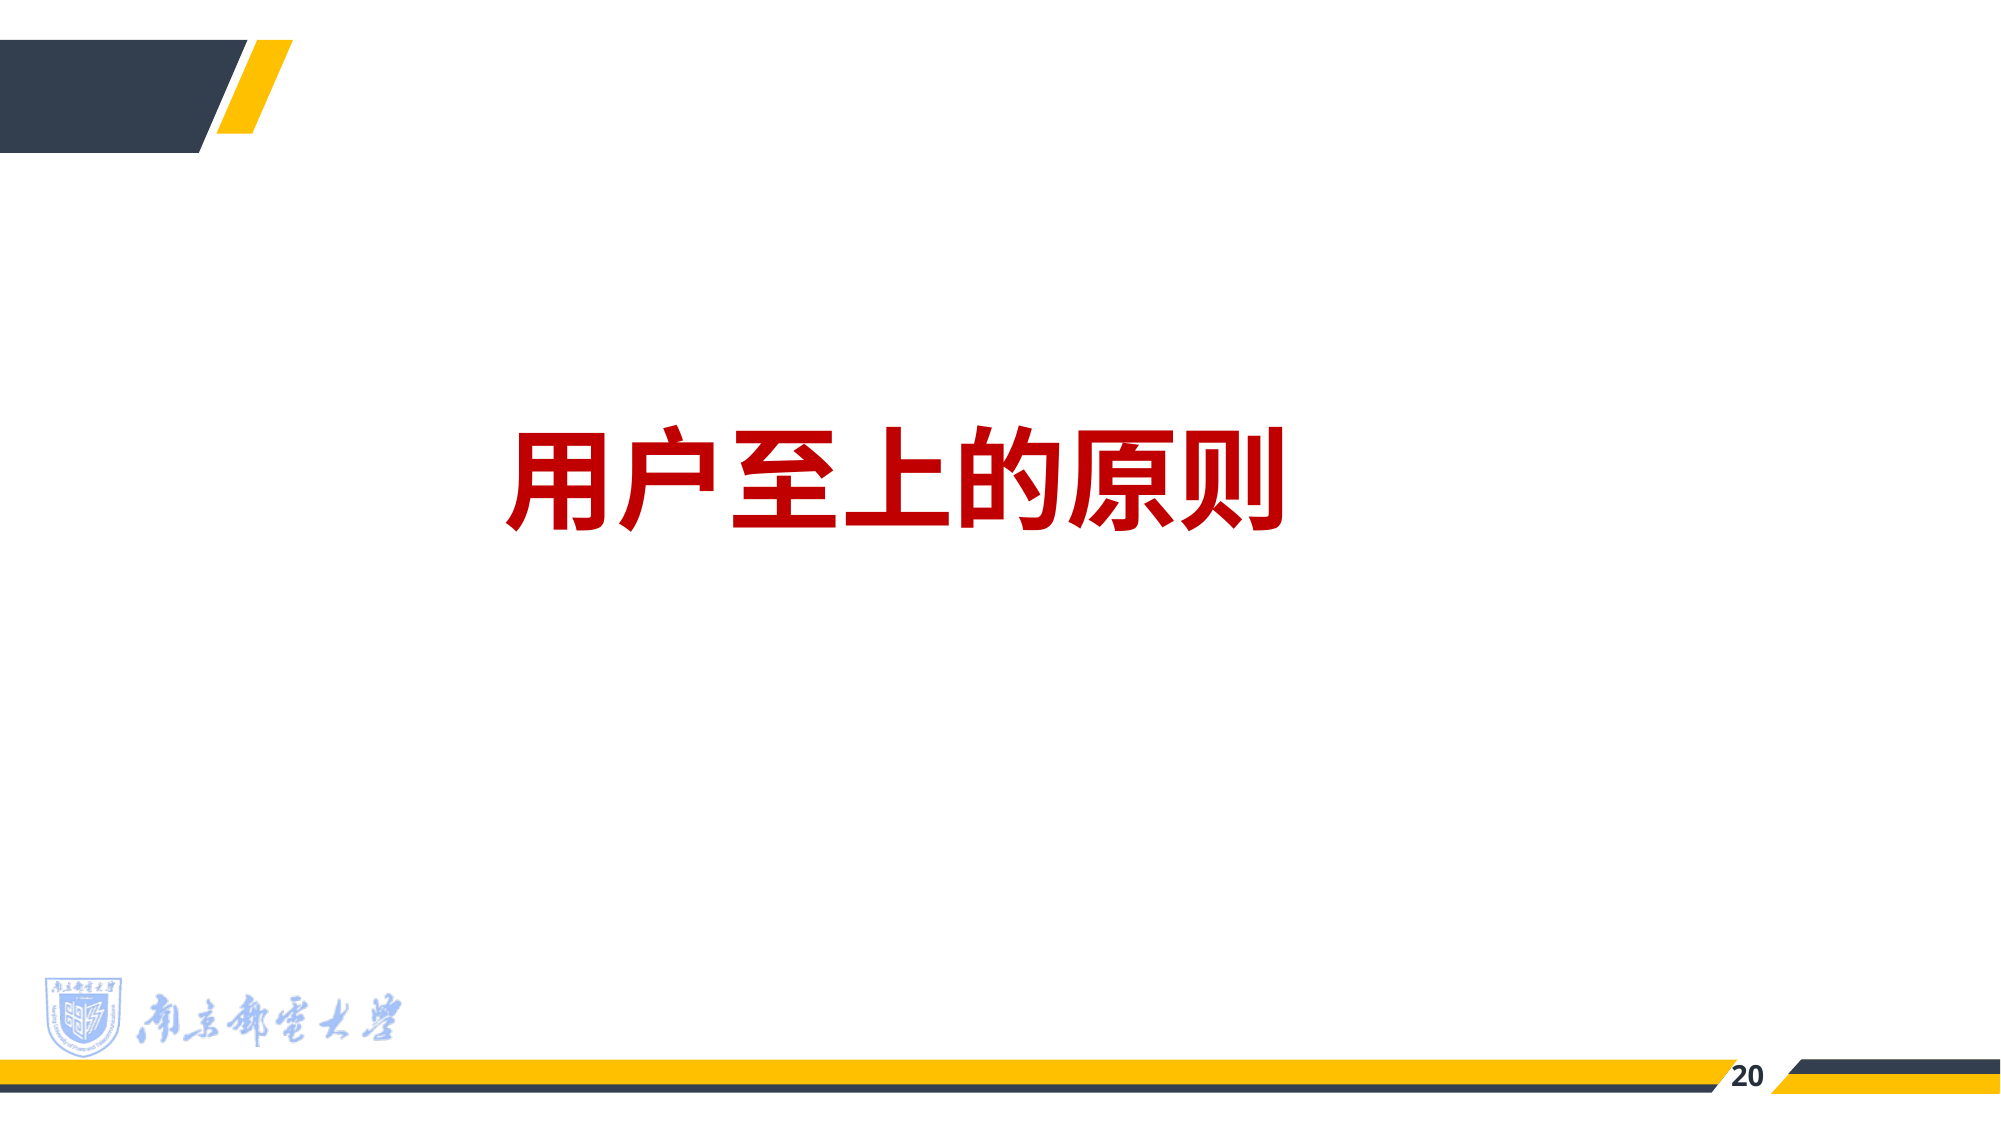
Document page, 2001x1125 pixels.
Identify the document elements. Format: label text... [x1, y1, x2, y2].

slide_number 20 [1708, 1047, 1780, 1108]
text_box 用户至上的原则 [395, 401, 1660, 552]
